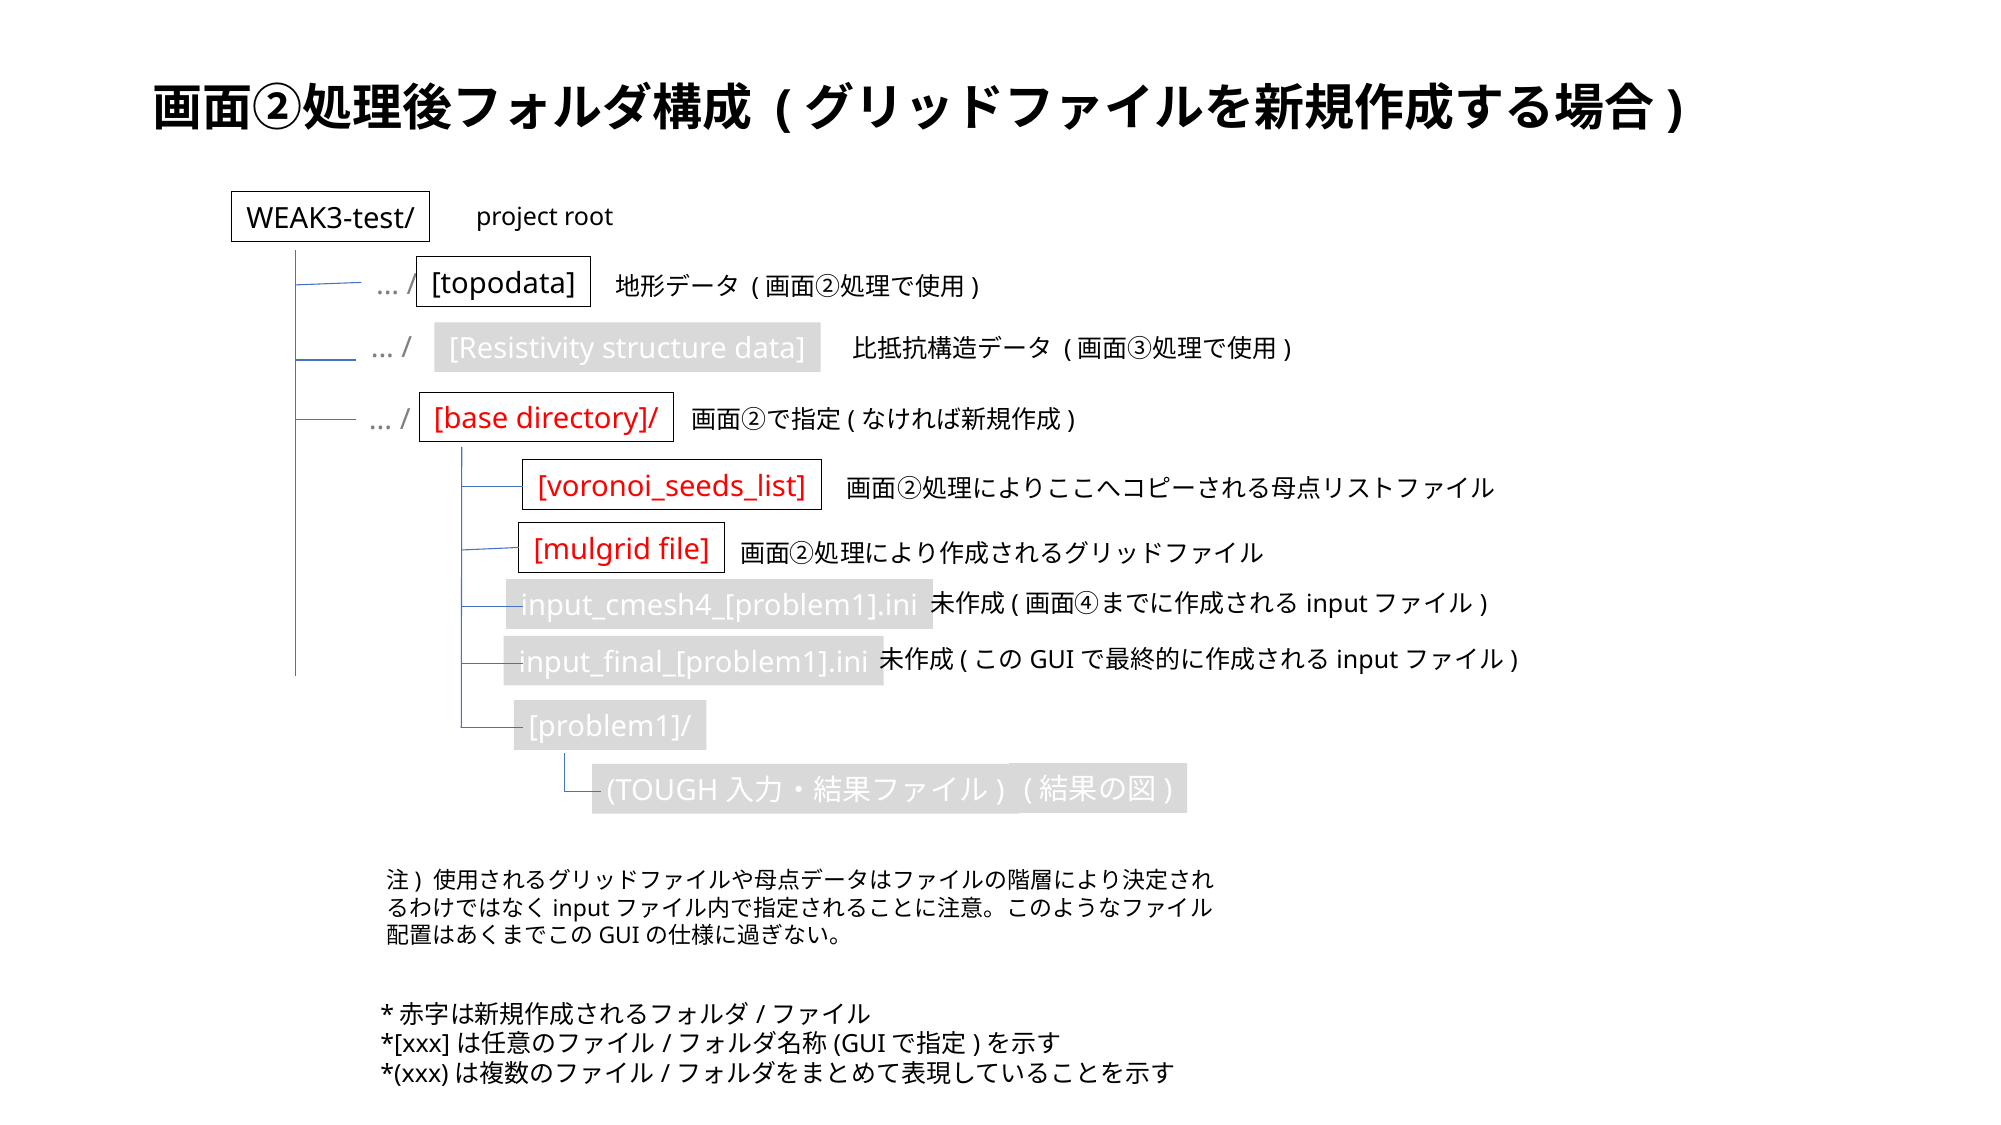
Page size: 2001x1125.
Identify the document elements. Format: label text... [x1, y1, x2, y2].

text_box 未作成(このGUIで最終的に作成されるinputファイル) [864, 636, 1719, 682]
text_box 比抵抗構造データ (画面③処理で使用) [837, 325, 1455, 371]
text_box 画面②処理により作成されるグリッドファイル [725, 530, 1467, 575]
text_box (結果の図) [1009, 763, 1188, 813]
text_box input_final_[problem1].ini [503, 635, 884, 686]
text_box ... / [361, 257, 433, 308]
title 画面②処理後フォルダ構成 (グリッドファイルを新規作成する場合) [137, 59, 1863, 158]
text_box [topodata] [416, 256, 591, 307]
text_box [problem1]/ [513, 700, 707, 750]
text_box (TOUGH入力・結果ファイル) [592, 763, 1020, 814]
text_box [mulgrid file] [518, 522, 725, 573]
text_box 注) 使用されるグリッドファイルや母点データはファイルの階層により決定されるわけではなくinputファイル内で指定されることに注意。このようなファイル配置はあくまでこのGUIの仕様に過ぎない。 [371, 858, 1244, 983]
text_box 画面②処理によりここへコピーされる母点リストファイル [832, 465, 1574, 511]
text_box [Resistivity structure data] [434, 322, 821, 372]
text_box input_cmesh4_[problem1].ini [505, 579, 933, 629]
text_box project root [461, 192, 1204, 238]
text_box [base directory]/ [426, 392, 674, 442]
text_box WEAK3-test/ [231, 191, 430, 242]
text_box *赤字は新規作成されるフォルダ/ファイル *[xxx]は任意のファイル/フォルダ名称(GUIで指定)を示す *(xxx)は複数のファイル/フォルダをまとめて表現していることを示す [365, 990, 1191, 1096]
text_box 地形データ (画面②処理で使用) [600, 263, 1343, 308]
text_box 未作成(画面④までに作成されるinputファイル) [915, 579, 1770, 625]
text_box 画面②で指定(なければ新規作成) [677, 396, 1419, 442]
text_box [voronoi_seeds_list] [522, 459, 822, 510]
text_box ... / [356, 321, 428, 371]
text_box ... / [354, 392, 426, 443]
